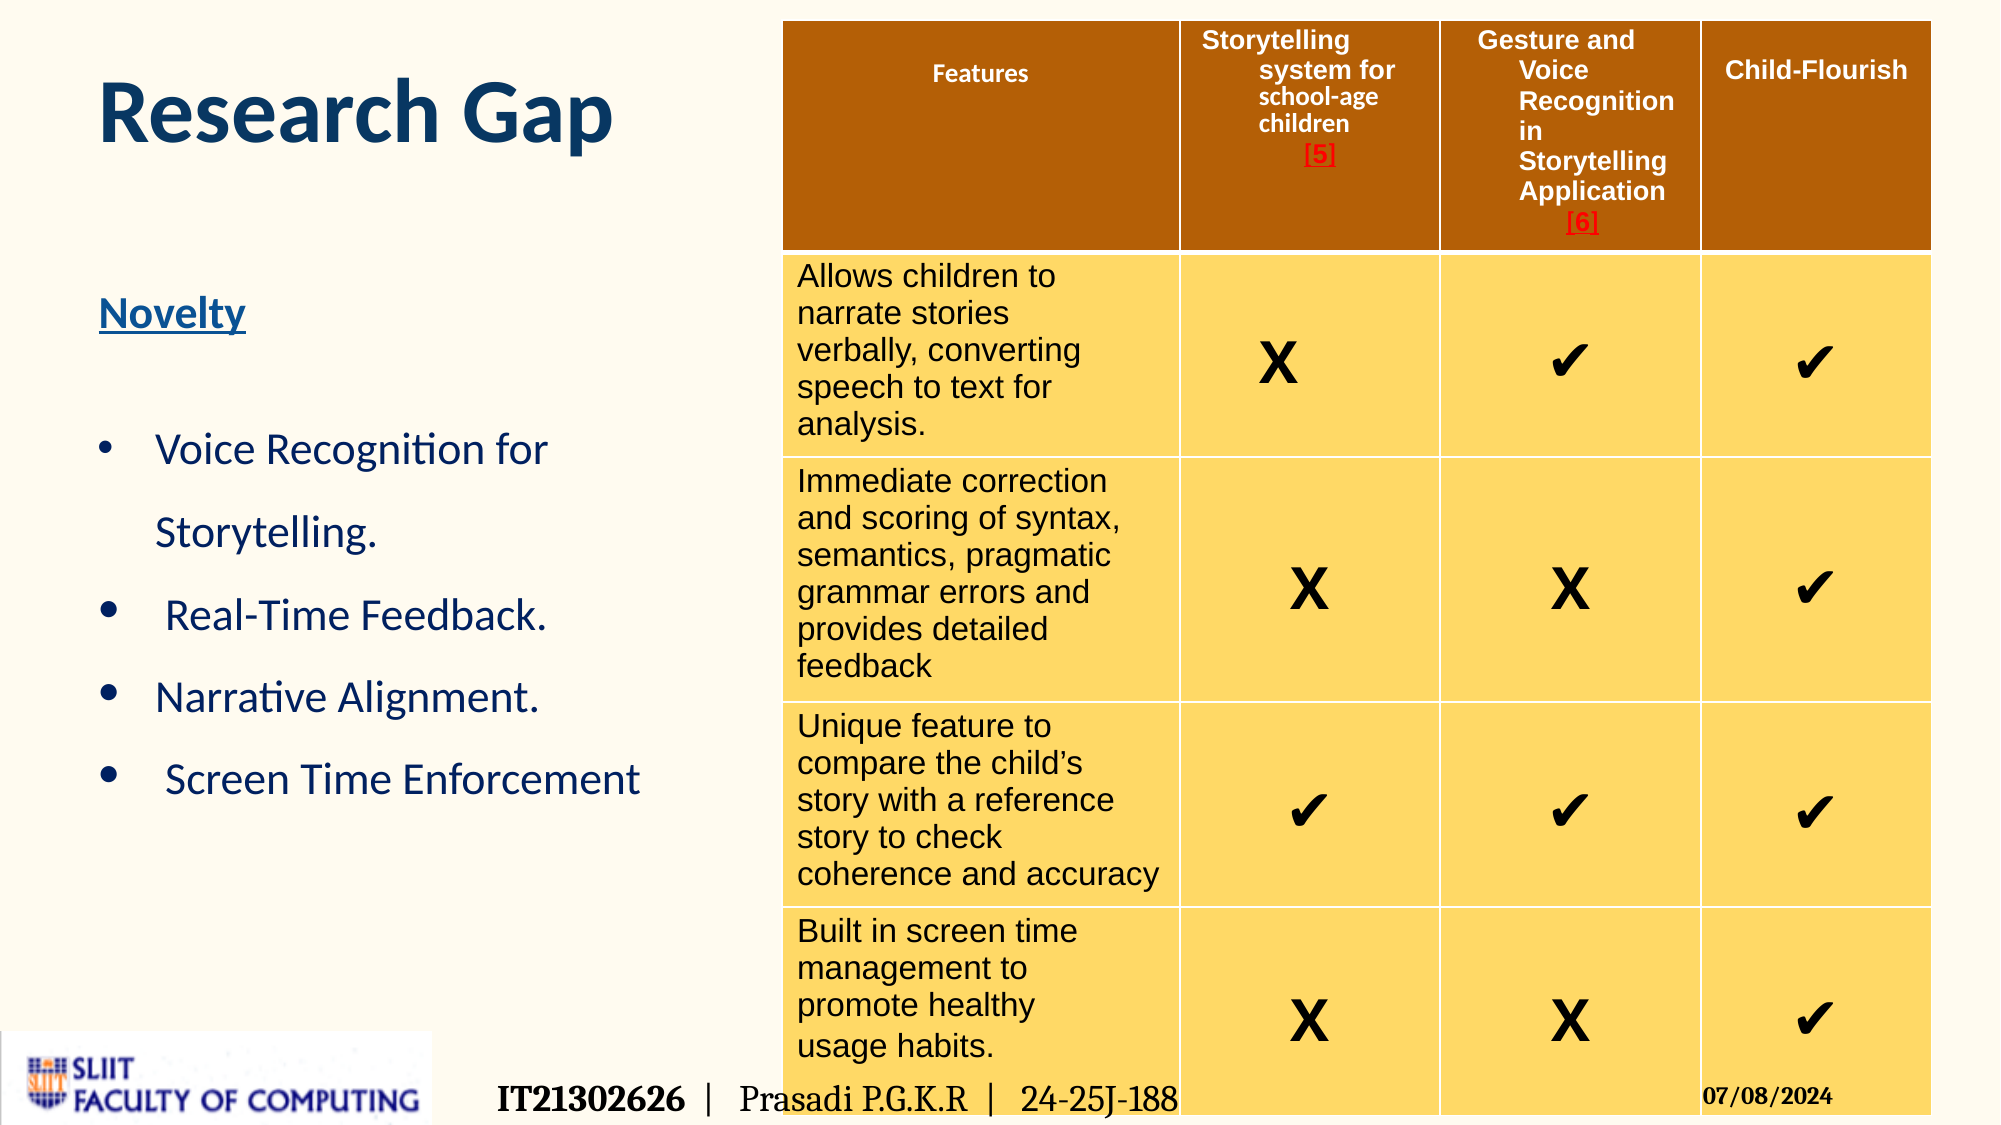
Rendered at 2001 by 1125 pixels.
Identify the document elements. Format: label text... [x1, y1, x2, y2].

table_cell ✔ [1181, 703, 1439, 906]
table_cell ✔ [1702, 255, 1931, 456]
table_cell X [1181, 255, 1439, 456]
table_cell ✔ [1702, 458, 1931, 701]
table_header Features [783, 21, 1179, 250]
table_cell Allows children to narrate stories verbally, converting speech to text for analysis. [783, 255, 1179, 456]
table_header Gesture and Voice Recognition in Storytelling Application [6] [1441, 21, 1700, 250]
table_cell Built in screen time management to promote healthy usage habits. [783, 908, 1179, 1072]
table_cell X [1441, 908, 1700, 1115]
picture [0, 1031, 432, 1125]
table_cell Immediate correction and scoring of syntax, semantics, pragmatic grammar errors and provides detailed feedback [783, 458, 1179, 701]
text_box Novelty Voice Recognition for Storytelling. Real-Time Feedback. Narrative Alignment. Screen Time Enforcement [96, 280, 722, 804]
table_cell Unique feature to compare the child’s story with a reference story to check coherence and accuracy [783, 703, 1179, 906]
table_cell ✔ [1441, 255, 1700, 456]
table_cell X [1181, 908, 1439, 1072]
table_cell ✔ [1702, 908, 1931, 1115]
title Research Gap [96, 49, 722, 239]
table_cell ✔ [1441, 703, 1700, 906]
table_header Child-Flourish [1702, 21, 1931, 250]
slide_number 34 [1885, 1116, 1932, 1125]
text_box IT21302626 | Prasadi P.G.K.R | 24-25J-188 [481, 1072, 1465, 1121]
table_cell ✔ [1702, 703, 1931, 906]
table_cell X [1441, 458, 1700, 701]
table_cell X [1181, 458, 1439, 701]
footer 07/08/2024 [1700, 1078, 1885, 1125]
table_header Storytelling system for school-age children [5] [1181, 21, 1439, 250]
